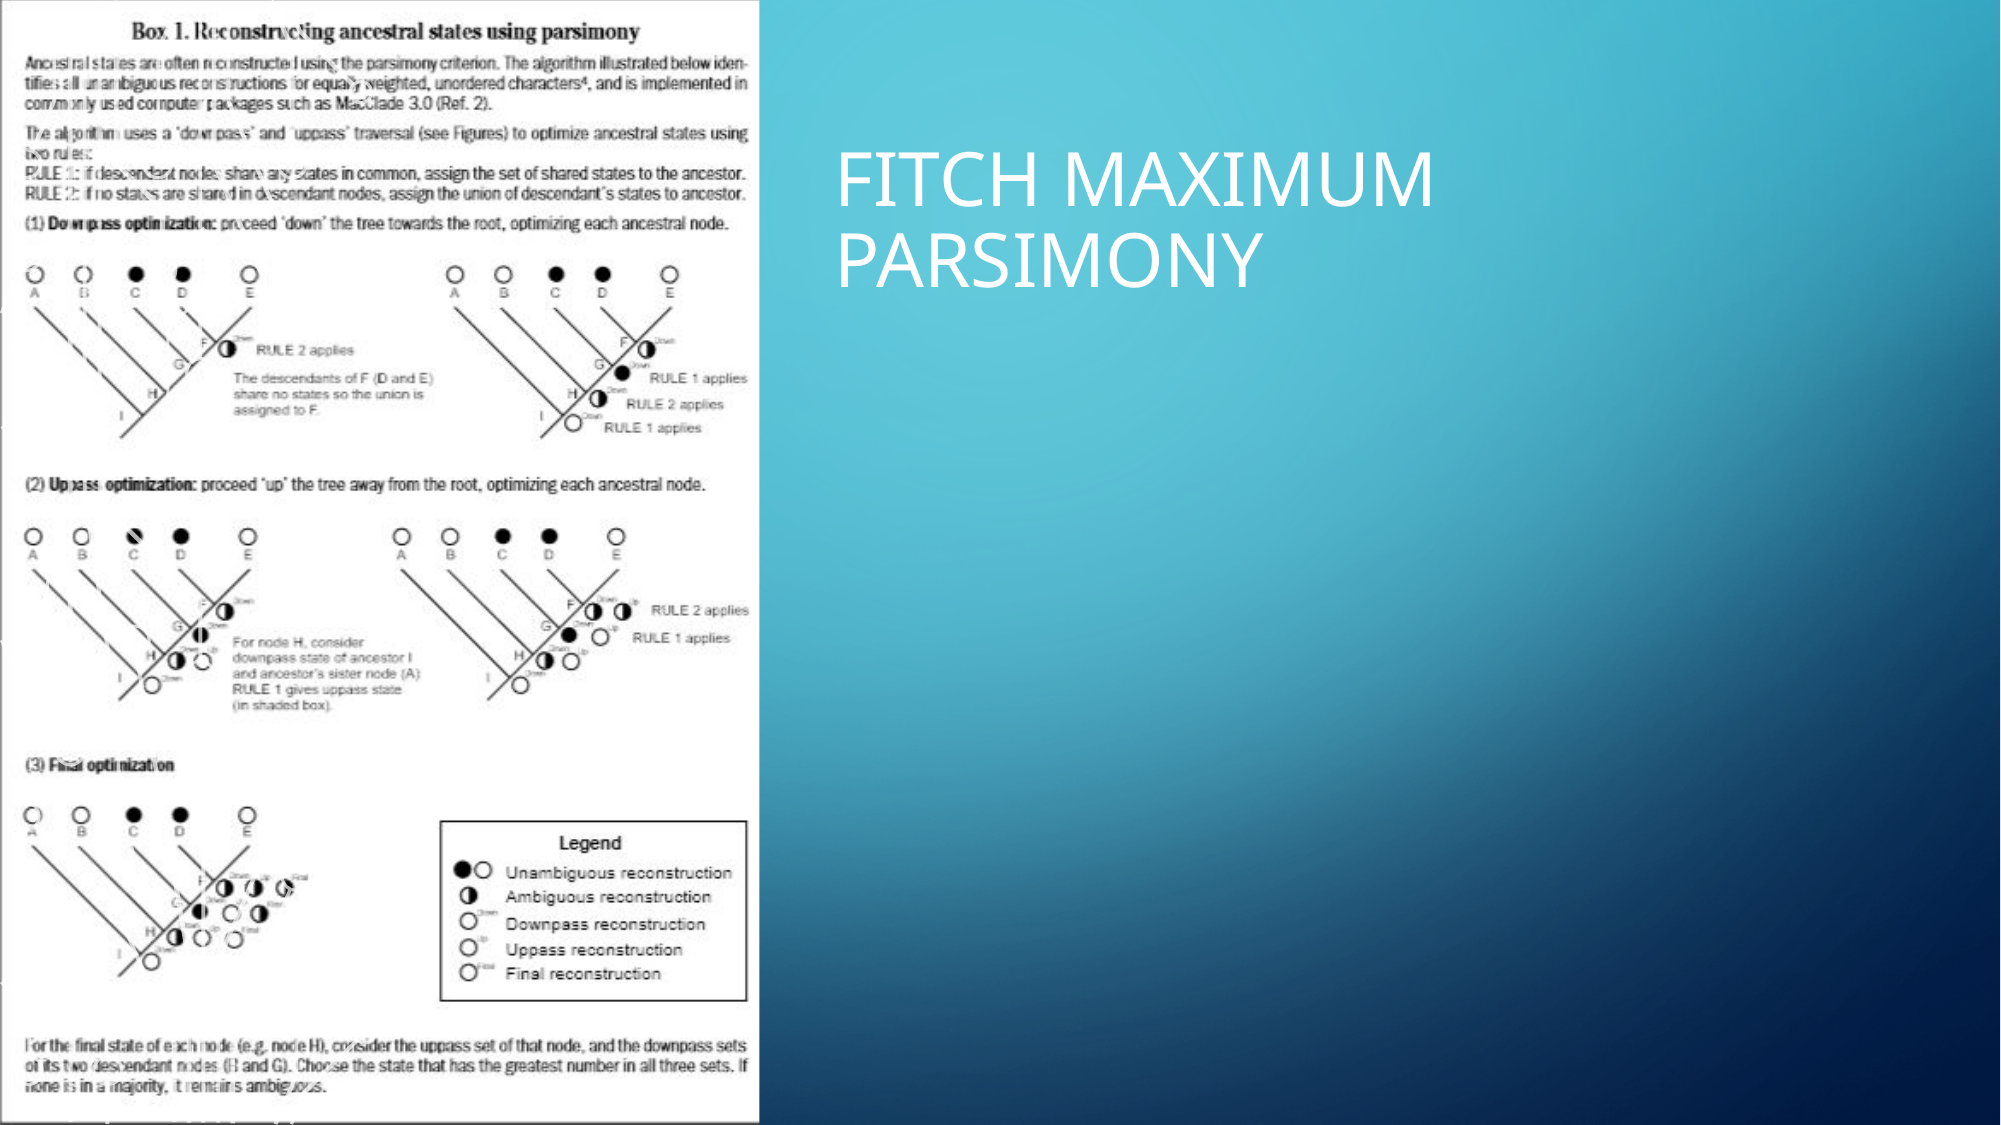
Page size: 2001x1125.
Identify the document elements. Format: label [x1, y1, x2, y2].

text_box [0, 0, 379, 1125]
text_box [760, 0, 2000, 1125]
picture [379, 0, 760, 1125]
